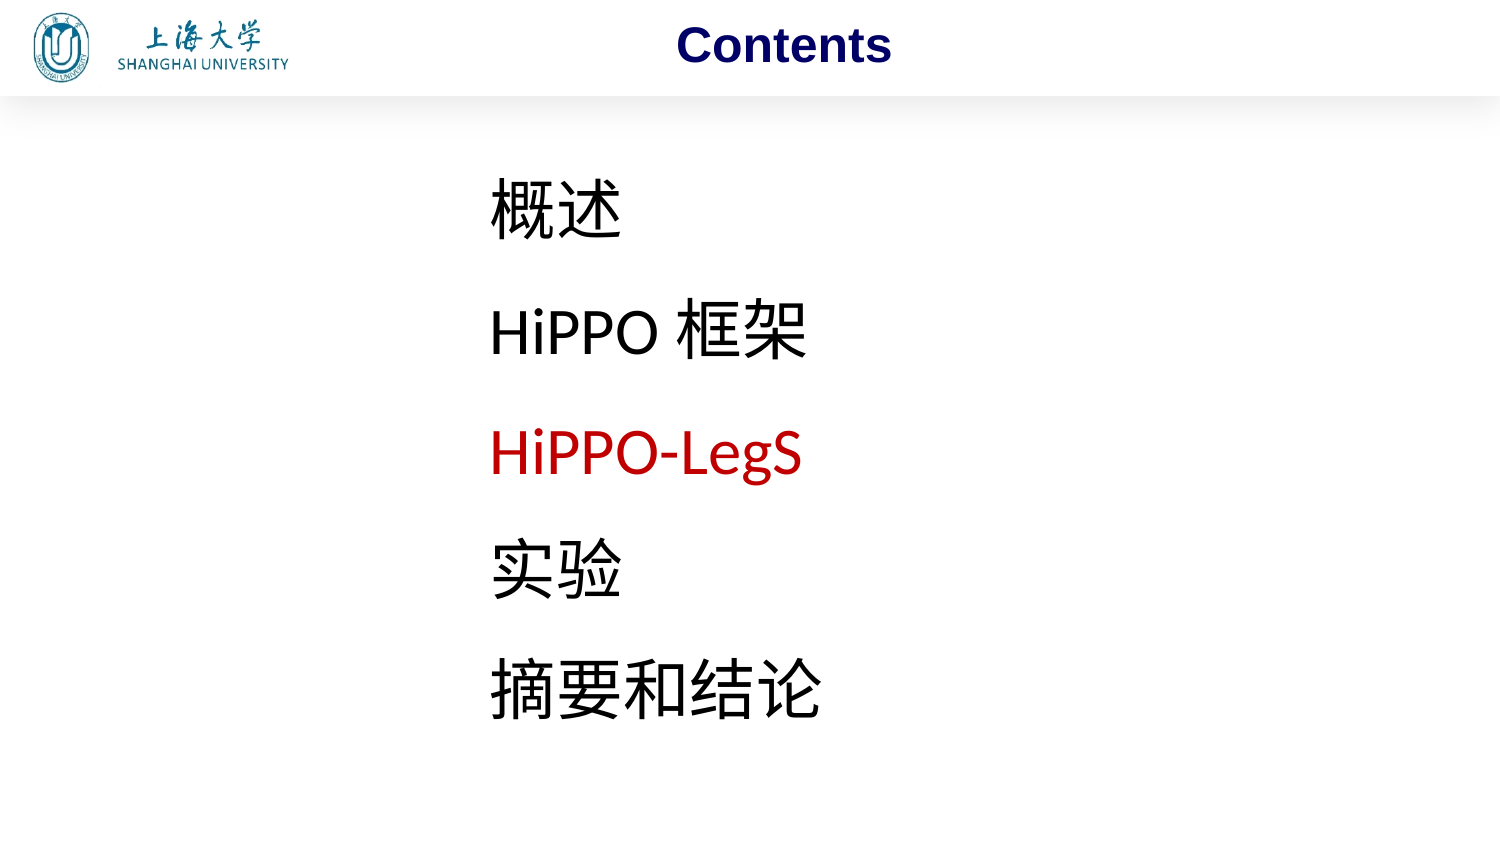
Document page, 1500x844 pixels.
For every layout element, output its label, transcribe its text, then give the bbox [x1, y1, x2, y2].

text_box Contents [119, 0, 1449, 95]
text_box 概述 HiPPO框架 HiPPO-LegS 实验 摘要和结论 [474, 120, 1026, 736]
picture [16, 0, 119, 87]
